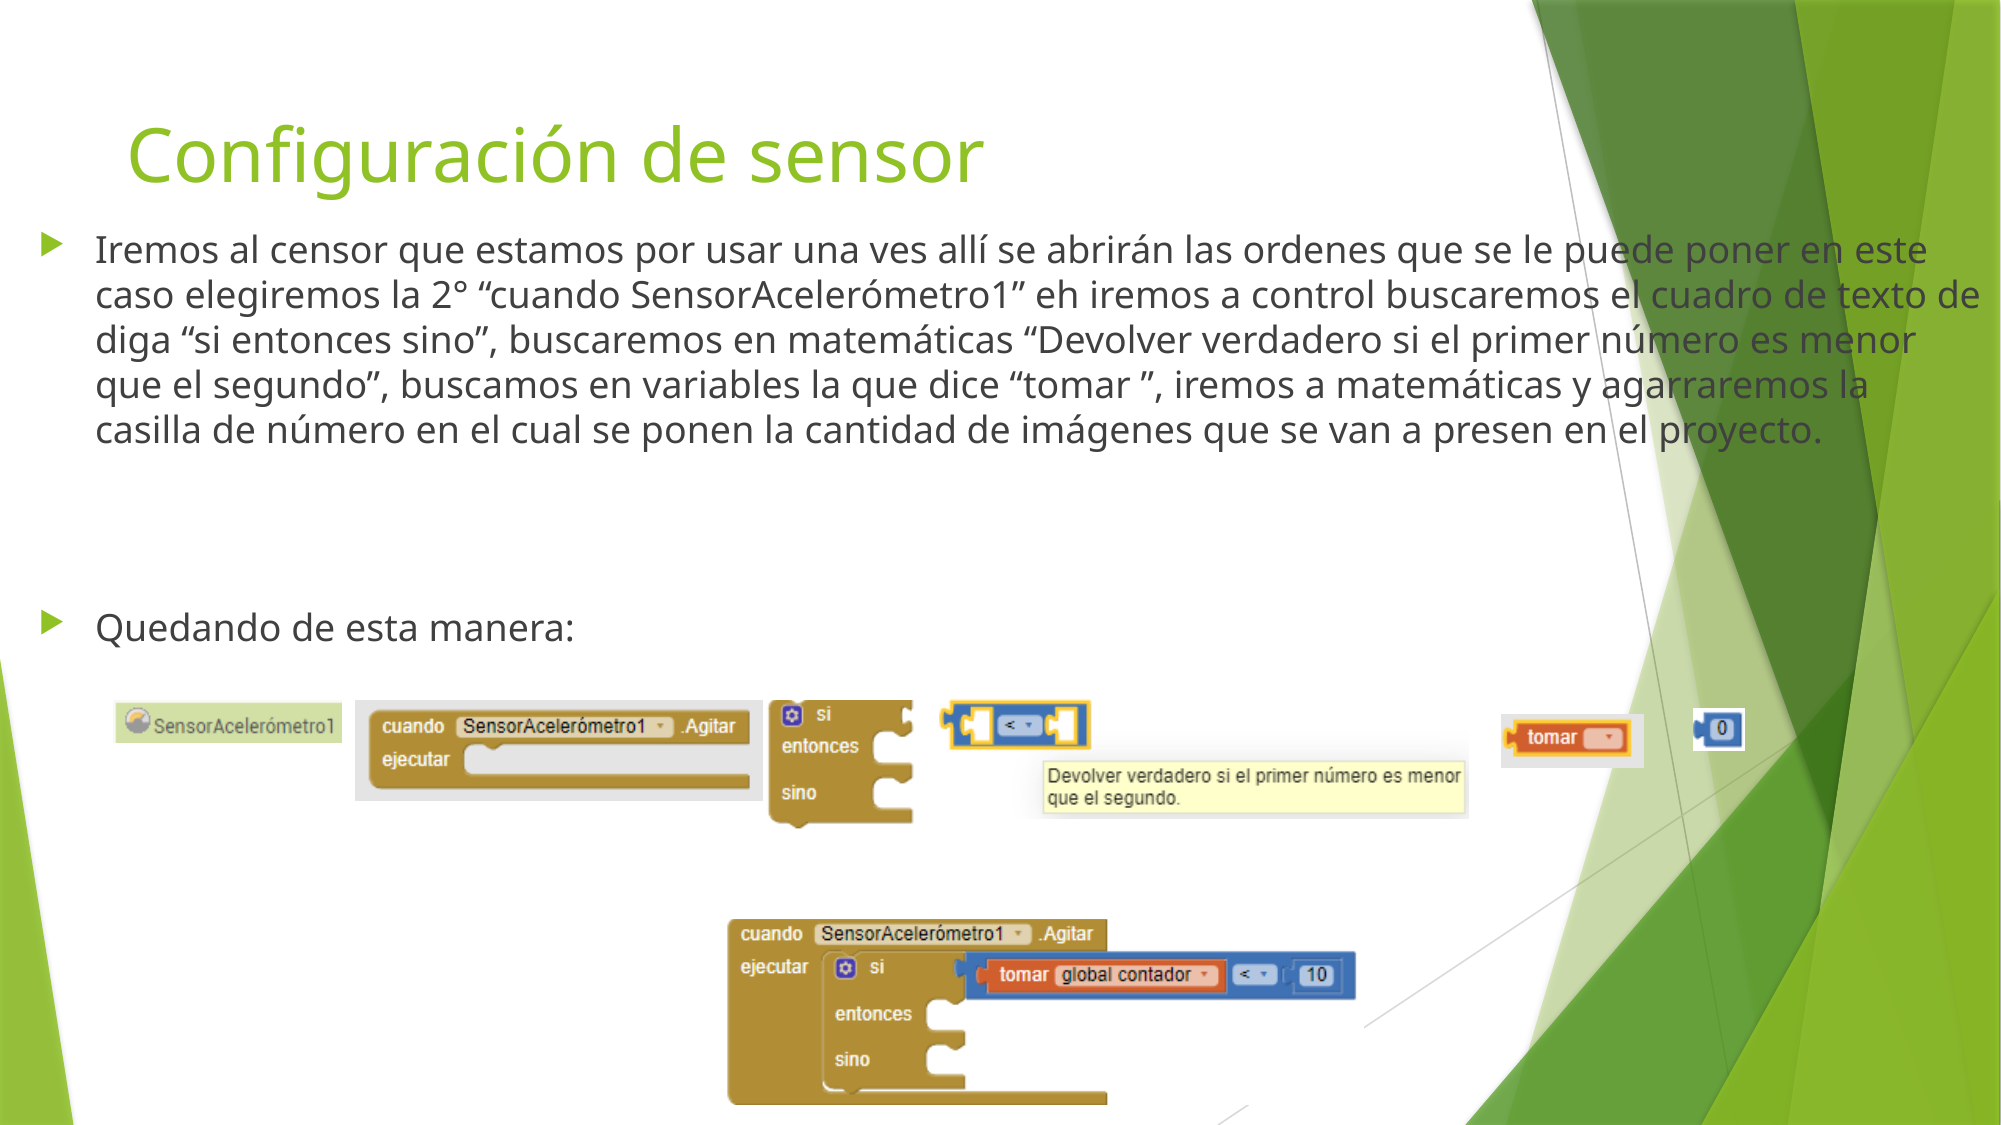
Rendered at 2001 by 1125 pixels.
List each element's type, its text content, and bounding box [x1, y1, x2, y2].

picture [725, 918, 1365, 1105]
picture [1500, 713, 1644, 768]
picture [112, 700, 343, 744]
list Iremos al censor que estamos por usar una ves allí se abrirán las ordenes que se le puede poner en este caso elegiremos la 2° “cuando SensorAcelerómetro1” eh iremos a control buscaremos el cuadro de texto de diga “si entonces sino”, buscaremos en matemáticas “Devolver verdadero si el primer número es menor que el segundo”, buscamos en variables la que dice “tomar ”, iremos a matemáticas y agarraremos la casilla de número en el cual se ponen la cantidad de imágenes que se van a presen en el proyecto. Quedando de esta manera: [23, 218, 2000, 920]
picture [1692, 708, 1746, 752]
title Configuración de sensor [111, 99, 1522, 218]
picture [938, 682, 1470, 820]
picture [354, 700, 923, 835]
